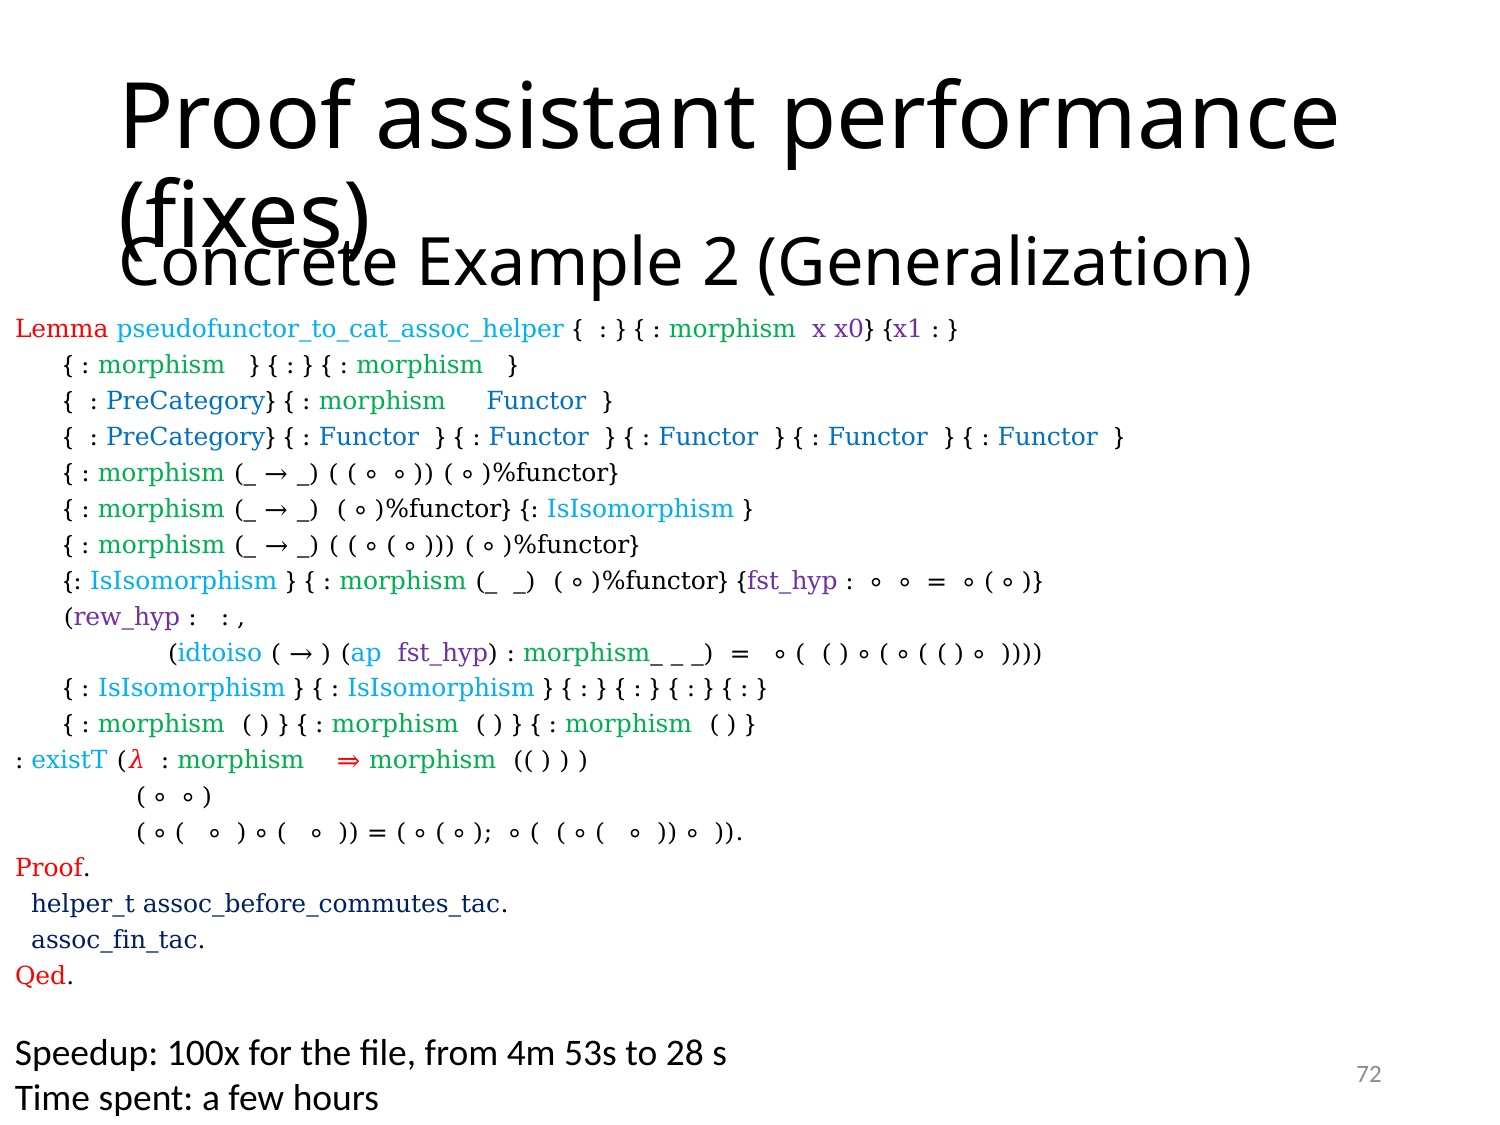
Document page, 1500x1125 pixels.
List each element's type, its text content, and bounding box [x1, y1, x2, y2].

slide_number 72 [1355, 1042, 1397, 1103]
text_box Speedup: 100x for the file, from 4m 53s to 28 s Time spent: a few hours [0, 1020, 1355, 1125]
text_box Concrete Example 2 (Generalization) [103, 154, 1500, 373]
title Proof assistant performance (fixes) [103, 59, 1500, 154]
